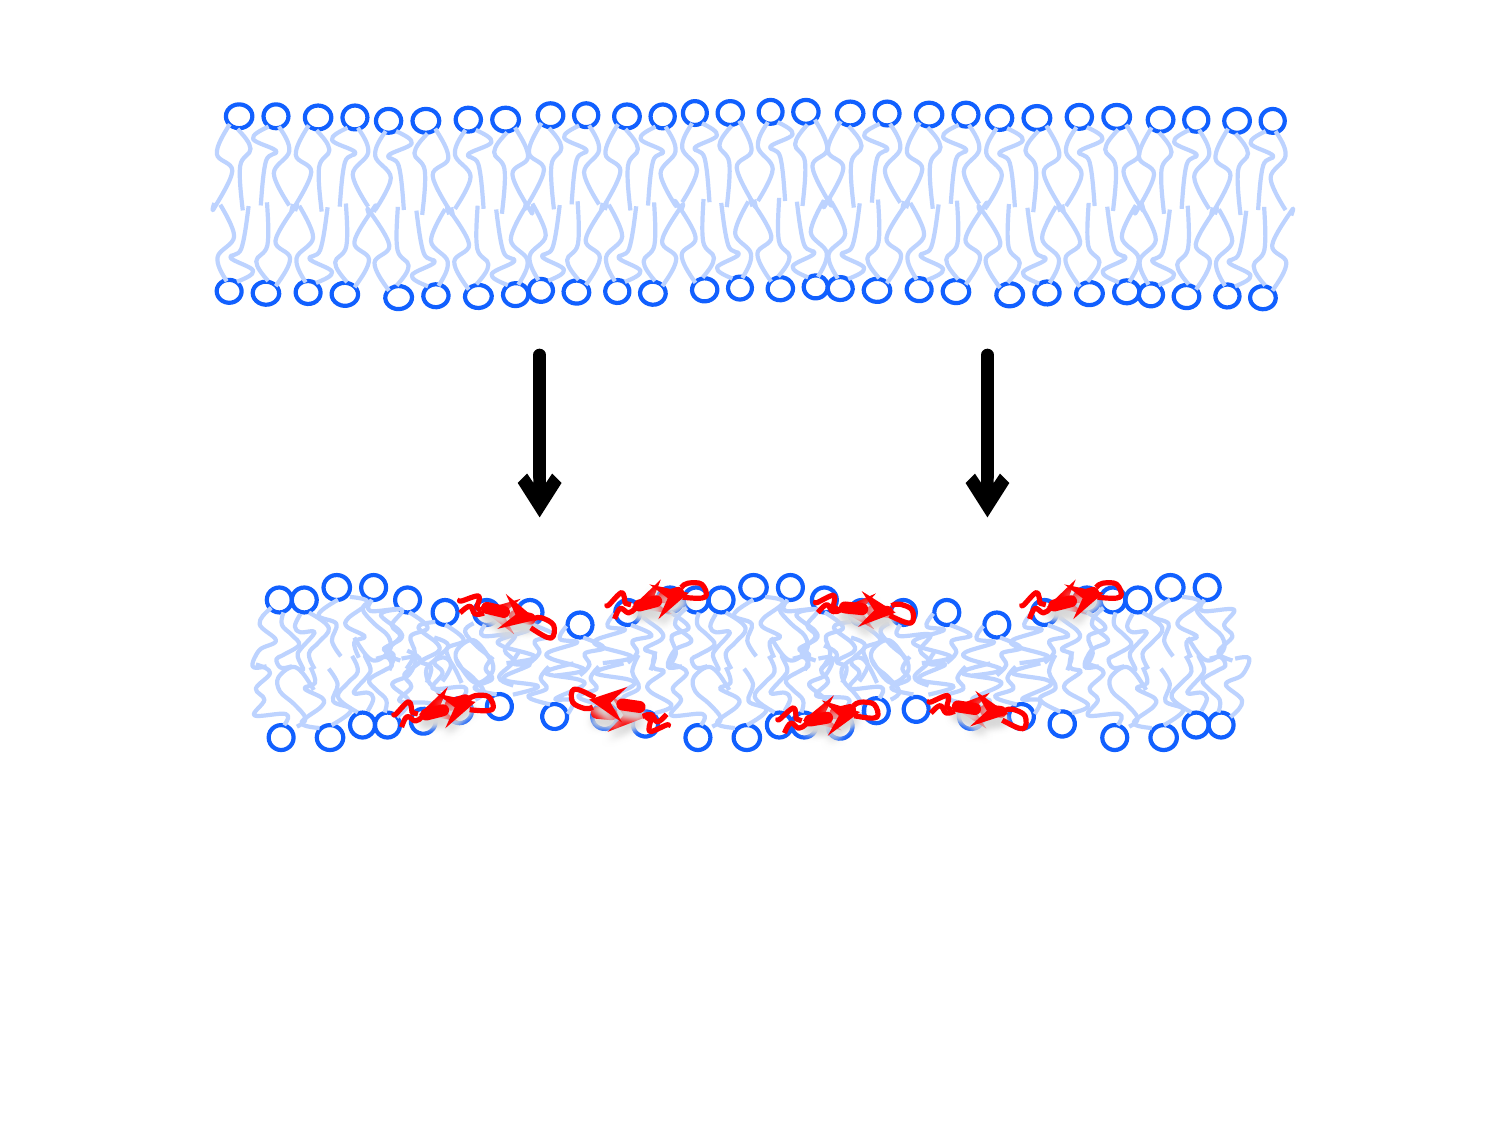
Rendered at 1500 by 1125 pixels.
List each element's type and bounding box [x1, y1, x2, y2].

text_box [212, 99, 1292, 751]
